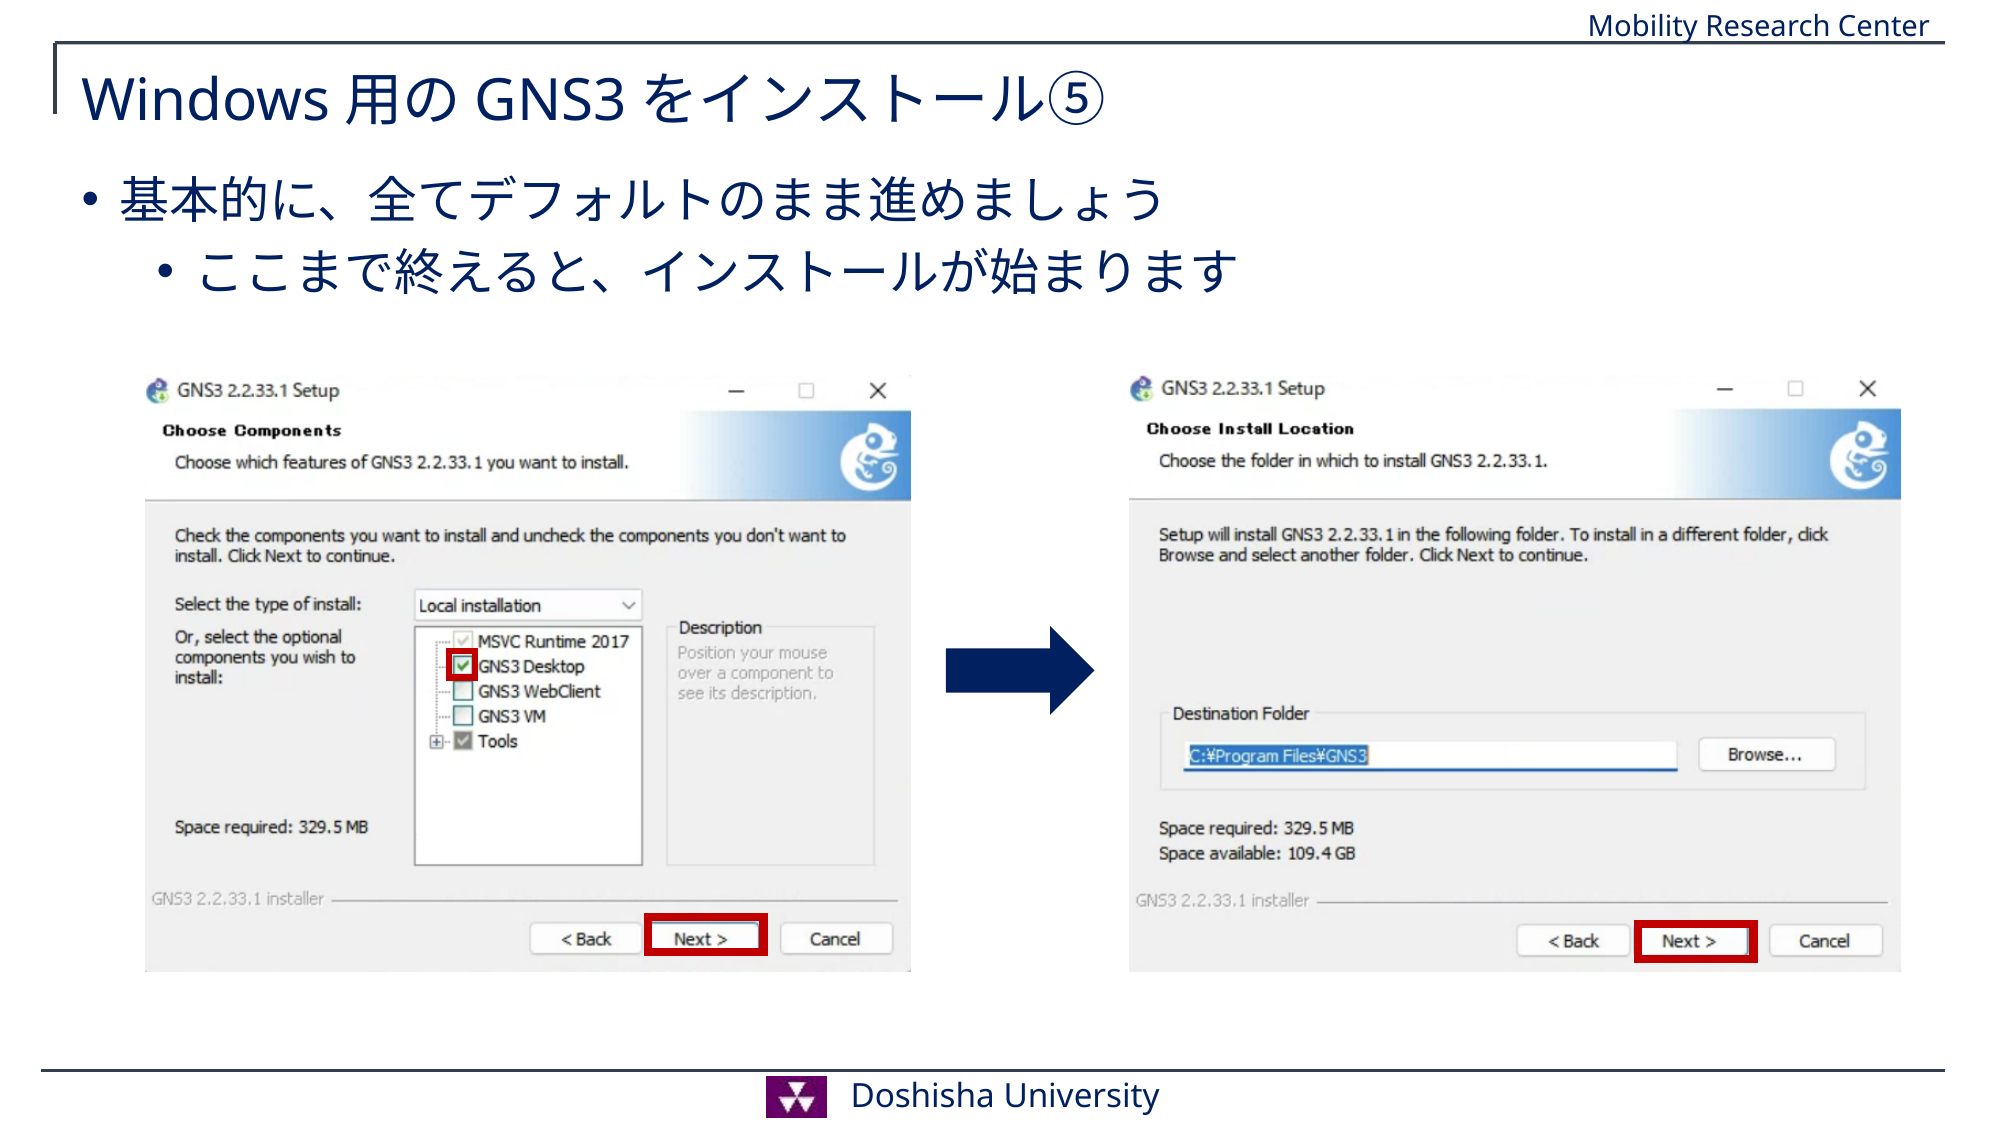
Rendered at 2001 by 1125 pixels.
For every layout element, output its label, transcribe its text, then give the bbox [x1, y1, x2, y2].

picture [1129, 375, 1901, 972]
text_box [944, 623, 1096, 718]
picture [766, 1076, 827, 1118]
title Windows用のGNS3をインストール⑤ [66, 54, 1945, 149]
list 基本的に、全てデフォルトのまま進めましょう ここまで終えると、インストールが始まります [66, 160, 1945, 1071]
picture [145, 375, 911, 972]
